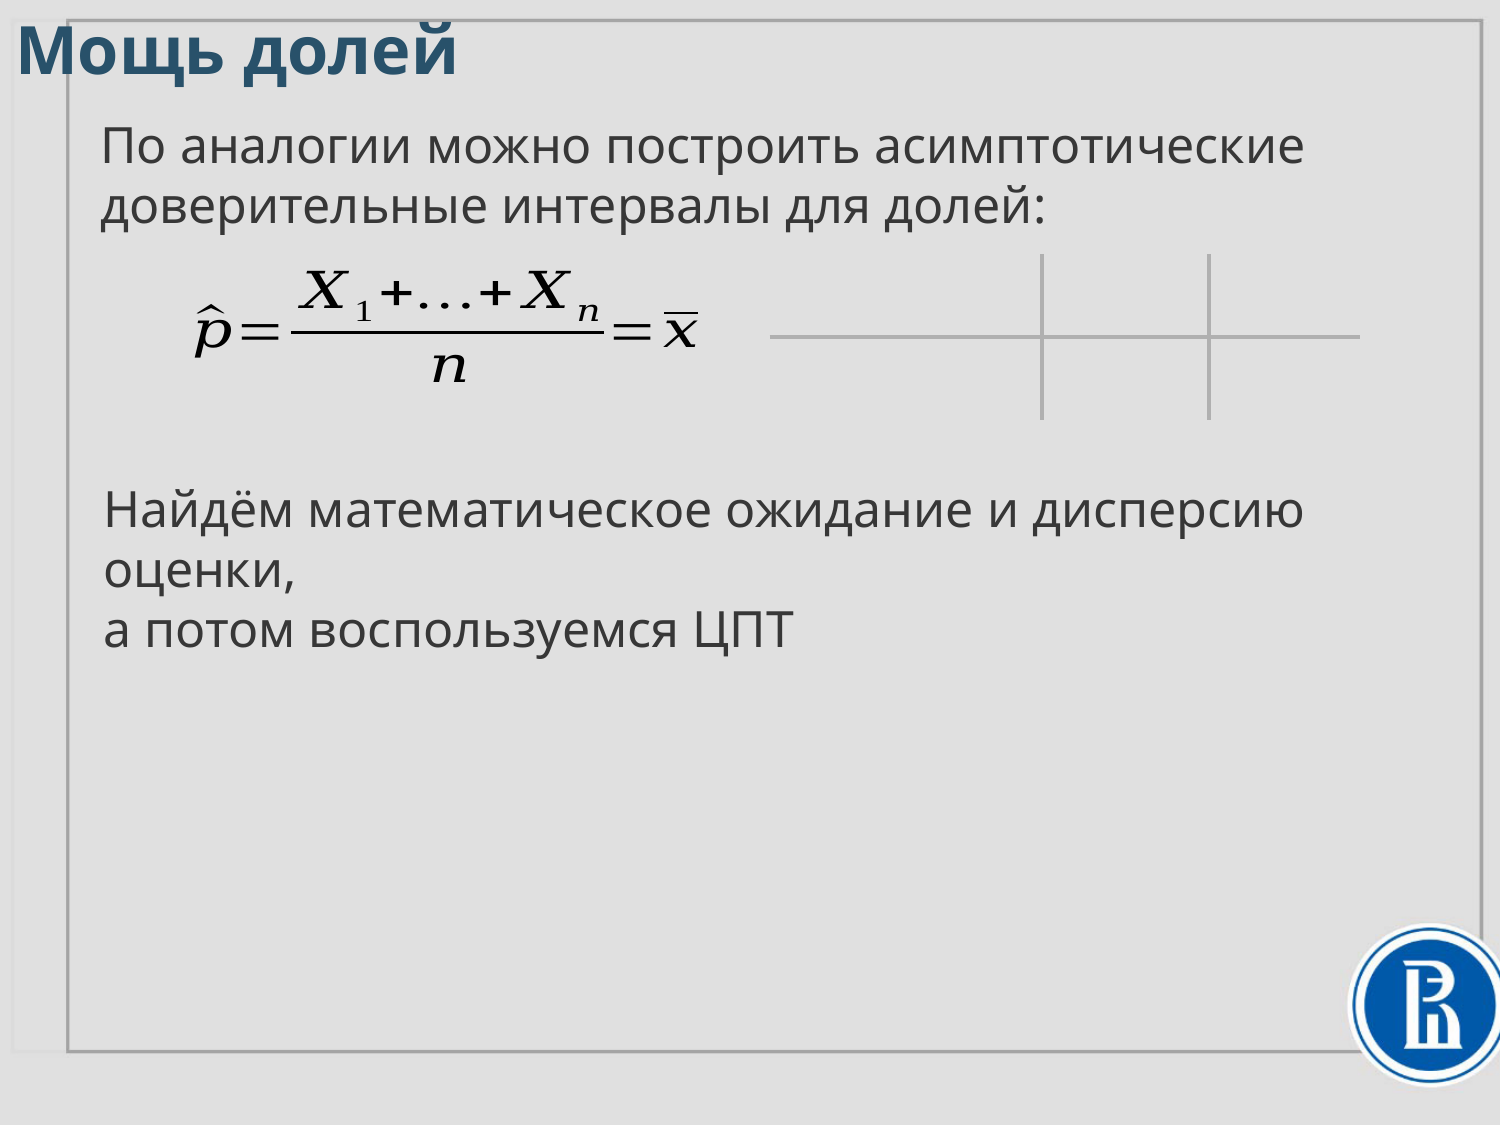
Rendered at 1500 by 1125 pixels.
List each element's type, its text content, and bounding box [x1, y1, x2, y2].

text_box Найдём математическое ожидание и дисперсию оценки, а потом воспользуемся ЦПТ [103, 477, 1474, 613]
picture [0, 102, 1500, 1125]
title Мощь долей [0, 0, 1500, 102]
text_box По аналогии можно построить асимптотические доверительные интервалы для долей: [100, 113, 1471, 249]
